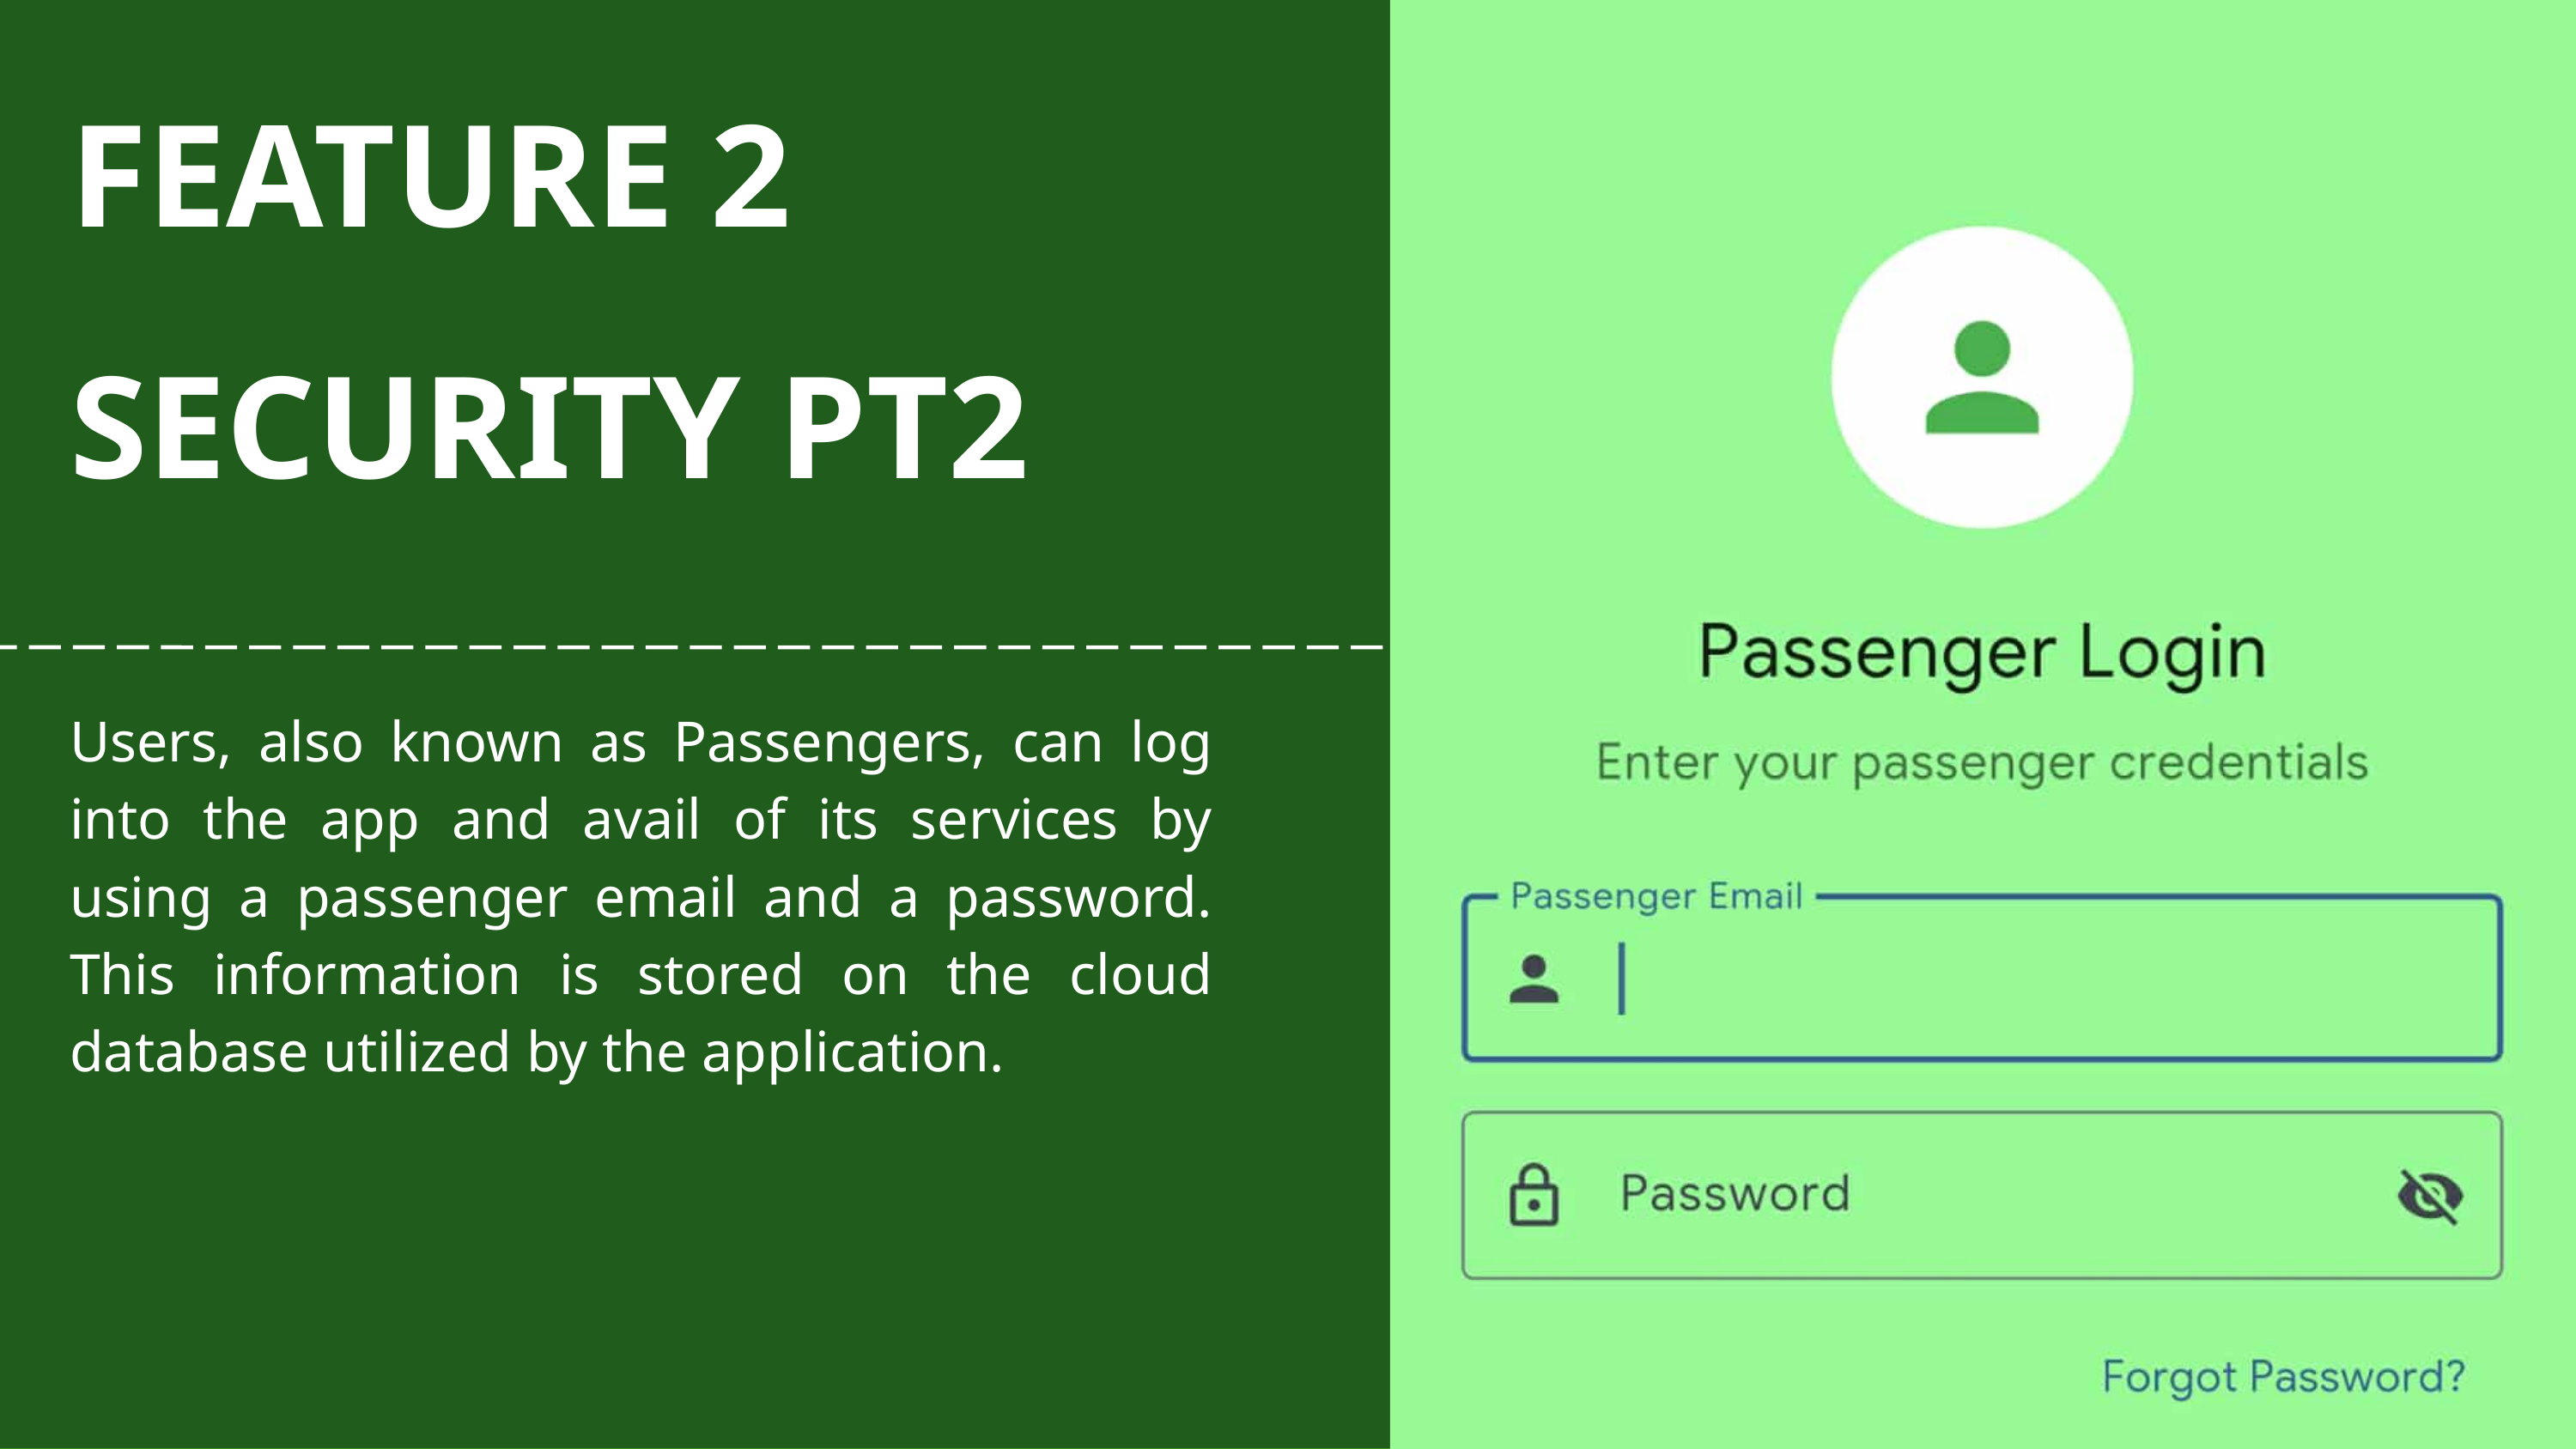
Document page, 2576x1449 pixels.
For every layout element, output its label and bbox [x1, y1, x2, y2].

text_box [1649, 1148, 2415, 1337]
text_box [1599, 154, 2467, 1141]
text_box [1490, 0, 2576, 1449]
text_box [0, 0, 1488, 1449]
text_box [1510, 21, 2555, 1449]
